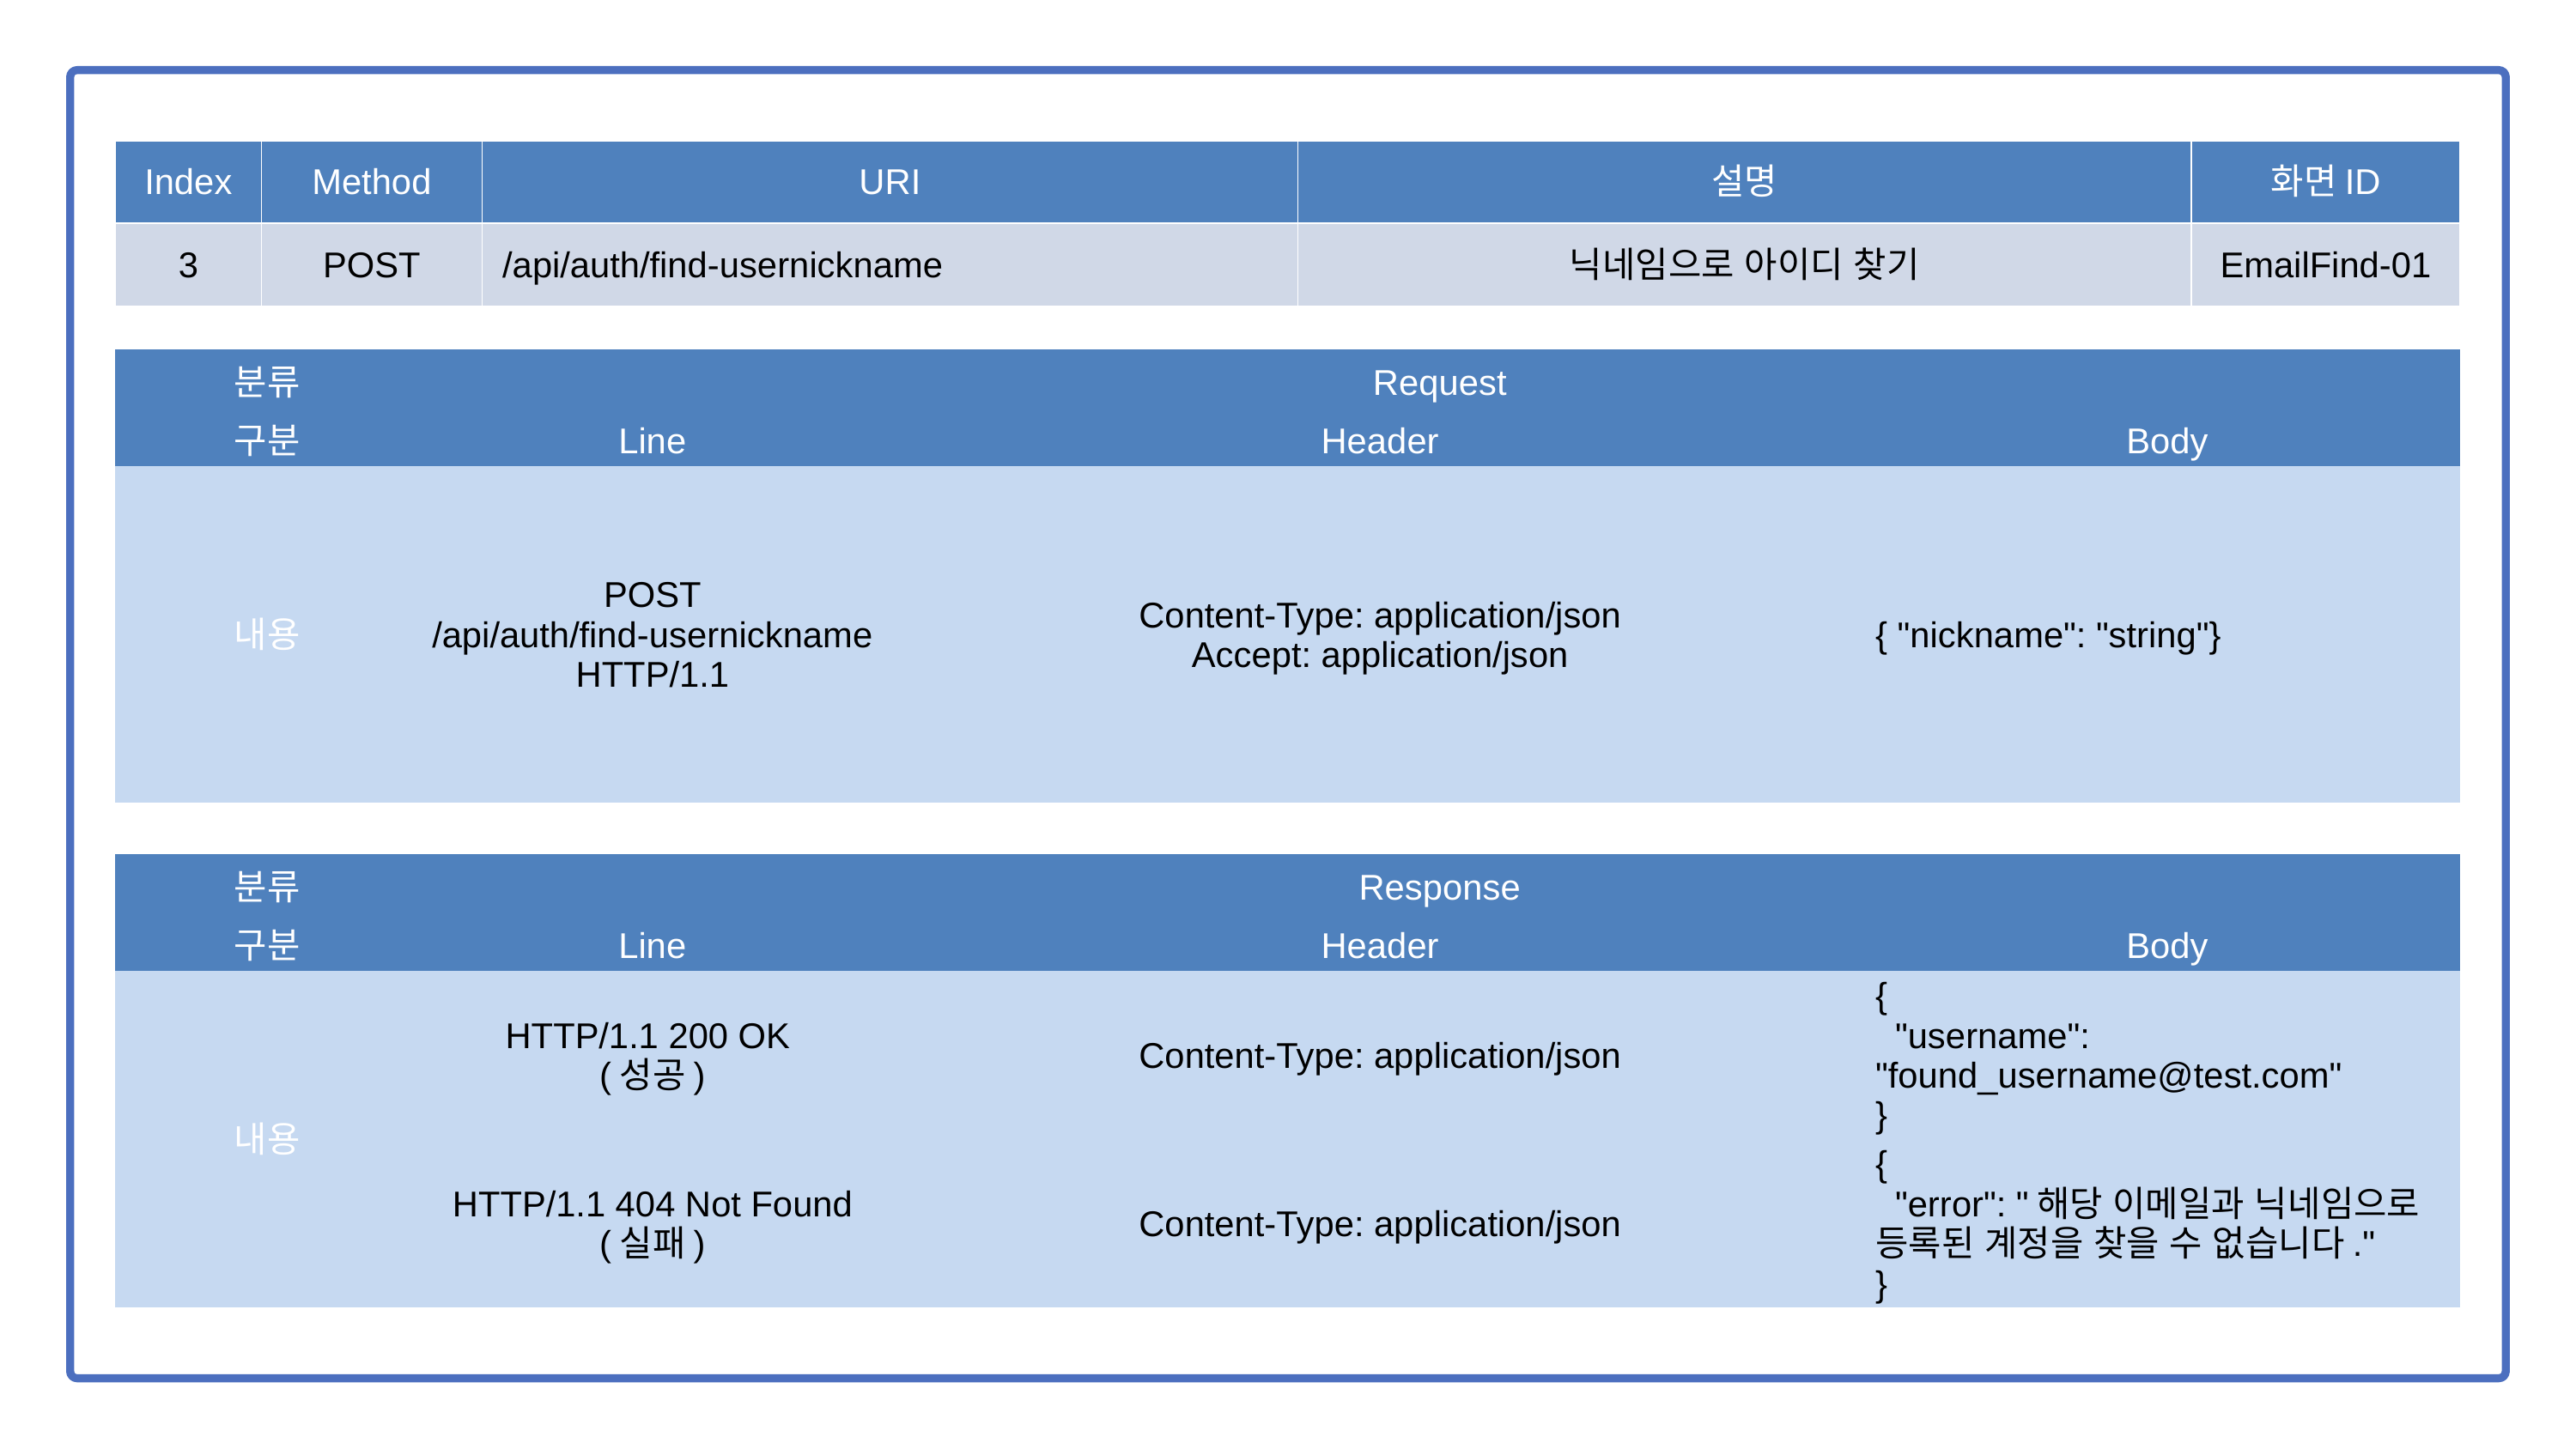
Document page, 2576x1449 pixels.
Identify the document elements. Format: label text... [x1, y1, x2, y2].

table_cell 구분 [115, 921, 419, 971]
table_cell Header [886, 415, 1874, 466]
table_cell Header [886, 921, 1874, 971]
table_header Request [419, 349, 2460, 415]
table_header 분류 [115, 349, 419, 415]
table_cell 내용 [115, 971, 419, 1307]
table_cell Content-Type: application/json [886, 1139, 1874, 1307]
table_cell Content-Type: application/json Accept: application/json [886, 466, 1874, 803]
table_cell 닉네임으로 아이디 찾기 [1298, 224, 2190, 306]
table_cell EmailFind-01 [2192, 224, 2459, 306]
table_cell /api/auth/find-usernickname [483, 224, 1297, 306]
table_cell { "username": "found_username@test.com" } [1874, 971, 2460, 1139]
text_box [70, 70, 2506, 1379]
table_header 설명 [1298, 142, 2190, 222]
table_header 화면ID [2192, 142, 2459, 222]
table_cell 3 [116, 224, 261, 306]
table_cell Line [419, 921, 886, 971]
table_header URI [483, 142, 1297, 222]
table_cell 구분 [115, 415, 419, 466]
table_cell 내용 [115, 466, 419, 803]
table_cell POST [262, 224, 482, 306]
table_header 분류 [115, 854, 419, 921]
table_cell Body [1874, 921, 2460, 971]
table_cell Body [1874, 415, 2460, 466]
table_header Index [116, 142, 261, 222]
table_cell POST /api/auth/find-usernickname HTTP/1.1 [419, 466, 886, 803]
table_cell Line [419, 415, 886, 466]
table_header Method [262, 142, 482, 222]
table_cell Content-Type: application/json [886, 971, 1874, 1139]
table_cell HTTP/1.1 200 OK (성공) [419, 971, 886, 1139]
table_cell { "error": "해당 이메일과 닉네임으로 등록된 계정을 찾을 수 없습니다." } [1874, 1139, 2460, 1307]
table_cell HTTP/1.1 404 Not Found (실패) [419, 1139, 886, 1307]
table_header Response [419, 854, 2460, 921]
table_cell { "nickname": "string"} [1874, 466, 2460, 803]
